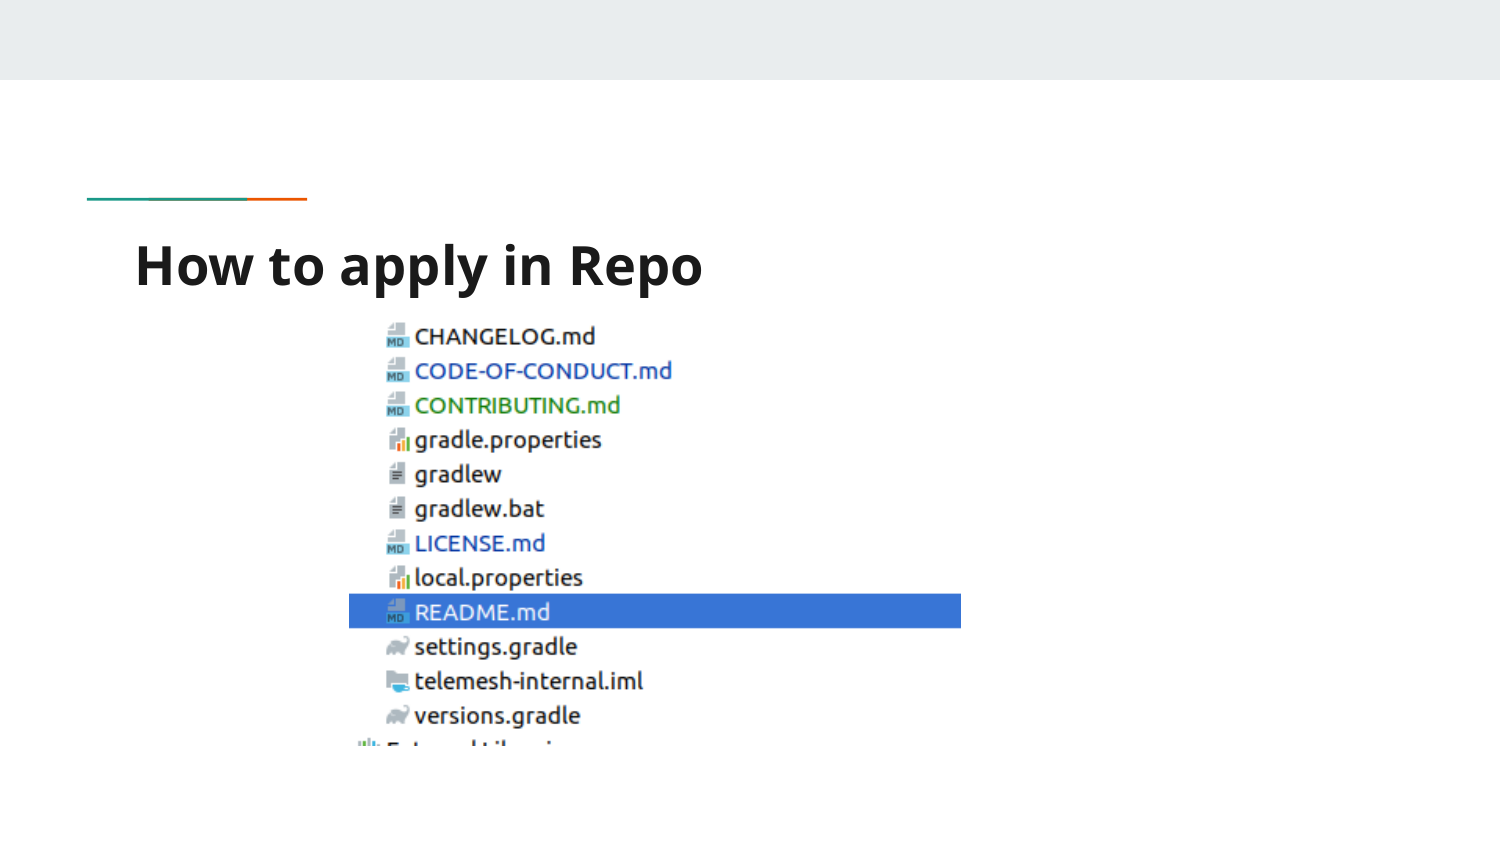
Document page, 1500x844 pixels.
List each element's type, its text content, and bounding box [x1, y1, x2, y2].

picture [348, 315, 961, 746]
title How to apply in Repo [119, 216, 1381, 305]
